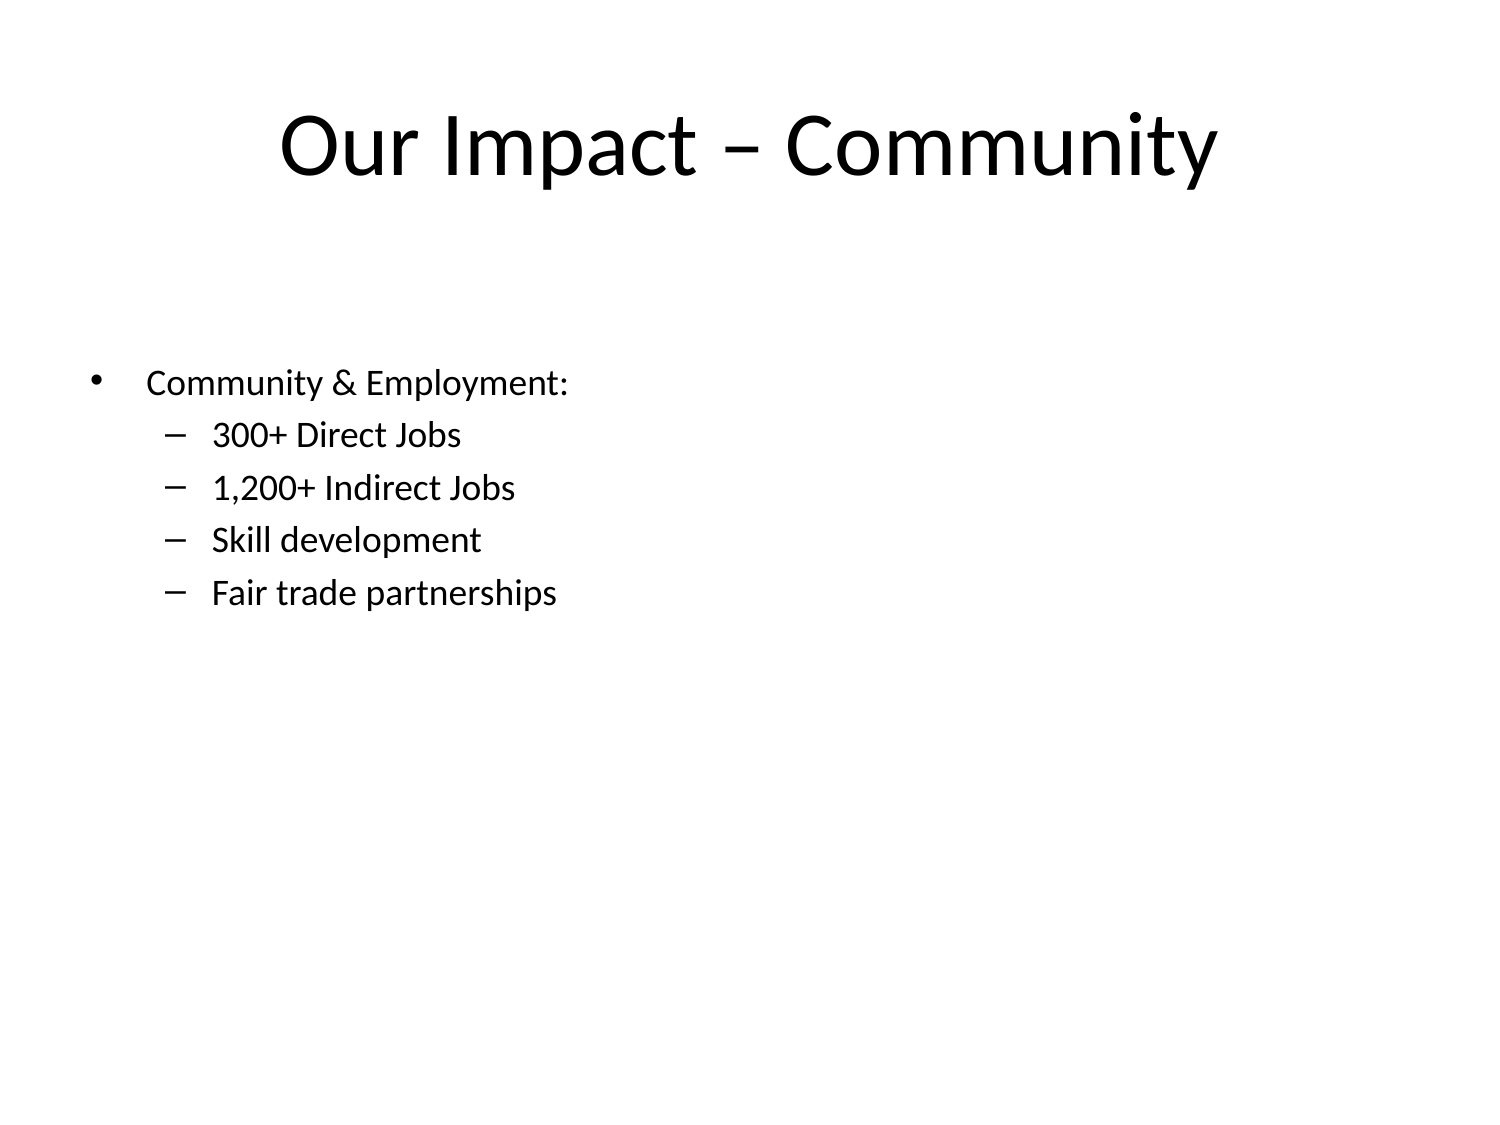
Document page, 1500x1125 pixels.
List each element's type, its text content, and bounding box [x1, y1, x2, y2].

title Our Impact – Community [75, 45, 1425, 233]
list Community & Employment: 300+ Direct Jobs 1,200+ Indirect Jobs Skill development Fair trade partnerships [75, 262, 1425, 1005]
